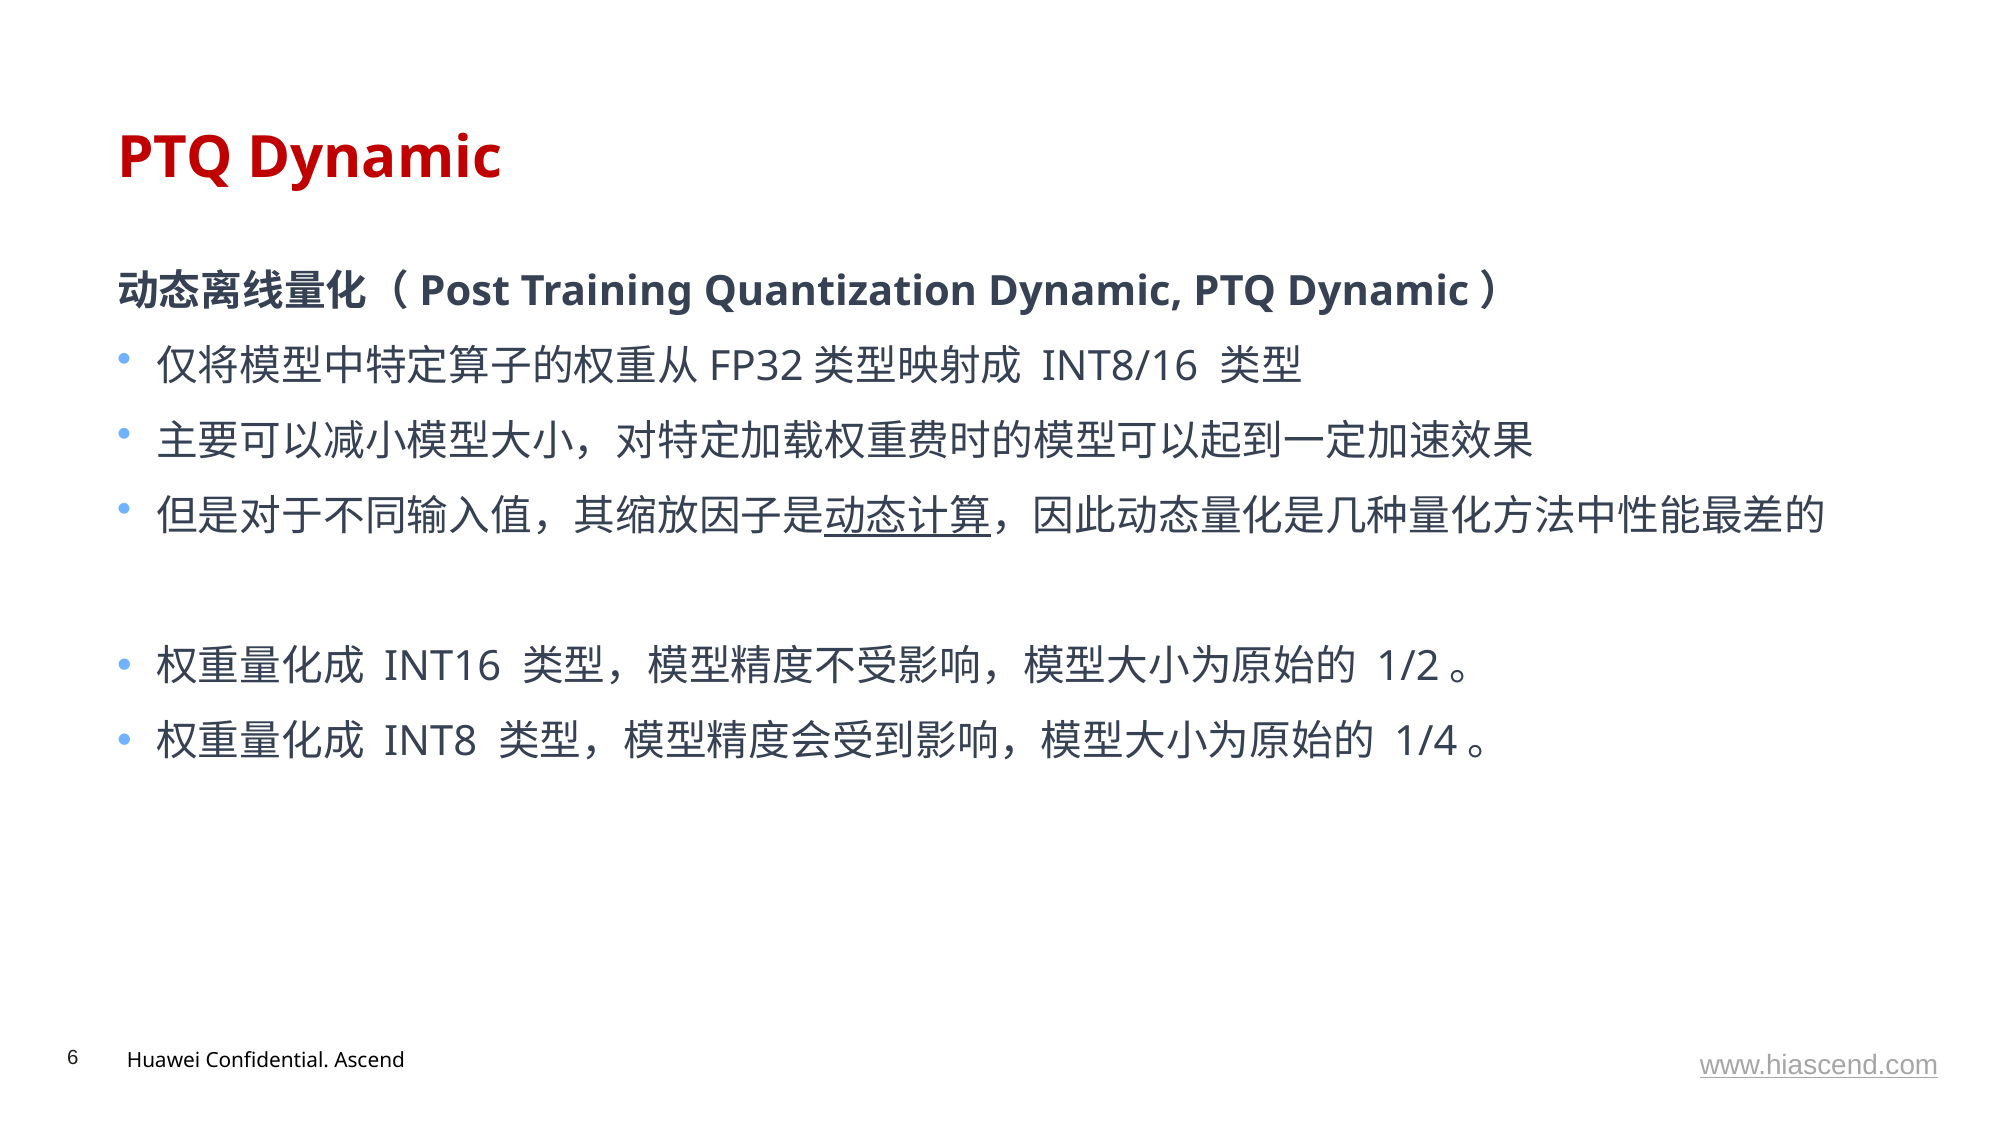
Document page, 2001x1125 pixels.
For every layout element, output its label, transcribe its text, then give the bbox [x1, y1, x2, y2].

list 动态离线量化（Post Training Quantization Dynamic, PTQ Dynamic） 仅将模型中特定算子的权重从FP32类型映射成 INT8/16 类型 主要可以减小模型大小，对特定加载权重费时的模型可以起到一定加速效果 但是对于不同输入值，其缩放因子是动态计算，因此动态量化是几种量化方法中性能最差的 权重量化成 INT16 类型，模型精度不受影响，模型大小为原始的 1/2。 权重量化成 INT8 类型，模型精度会受到影响，模型大小为原始的 1/4。 [102, 231, 1901, 988]
title PTQ Dynamic [102, 111, 1901, 209]
